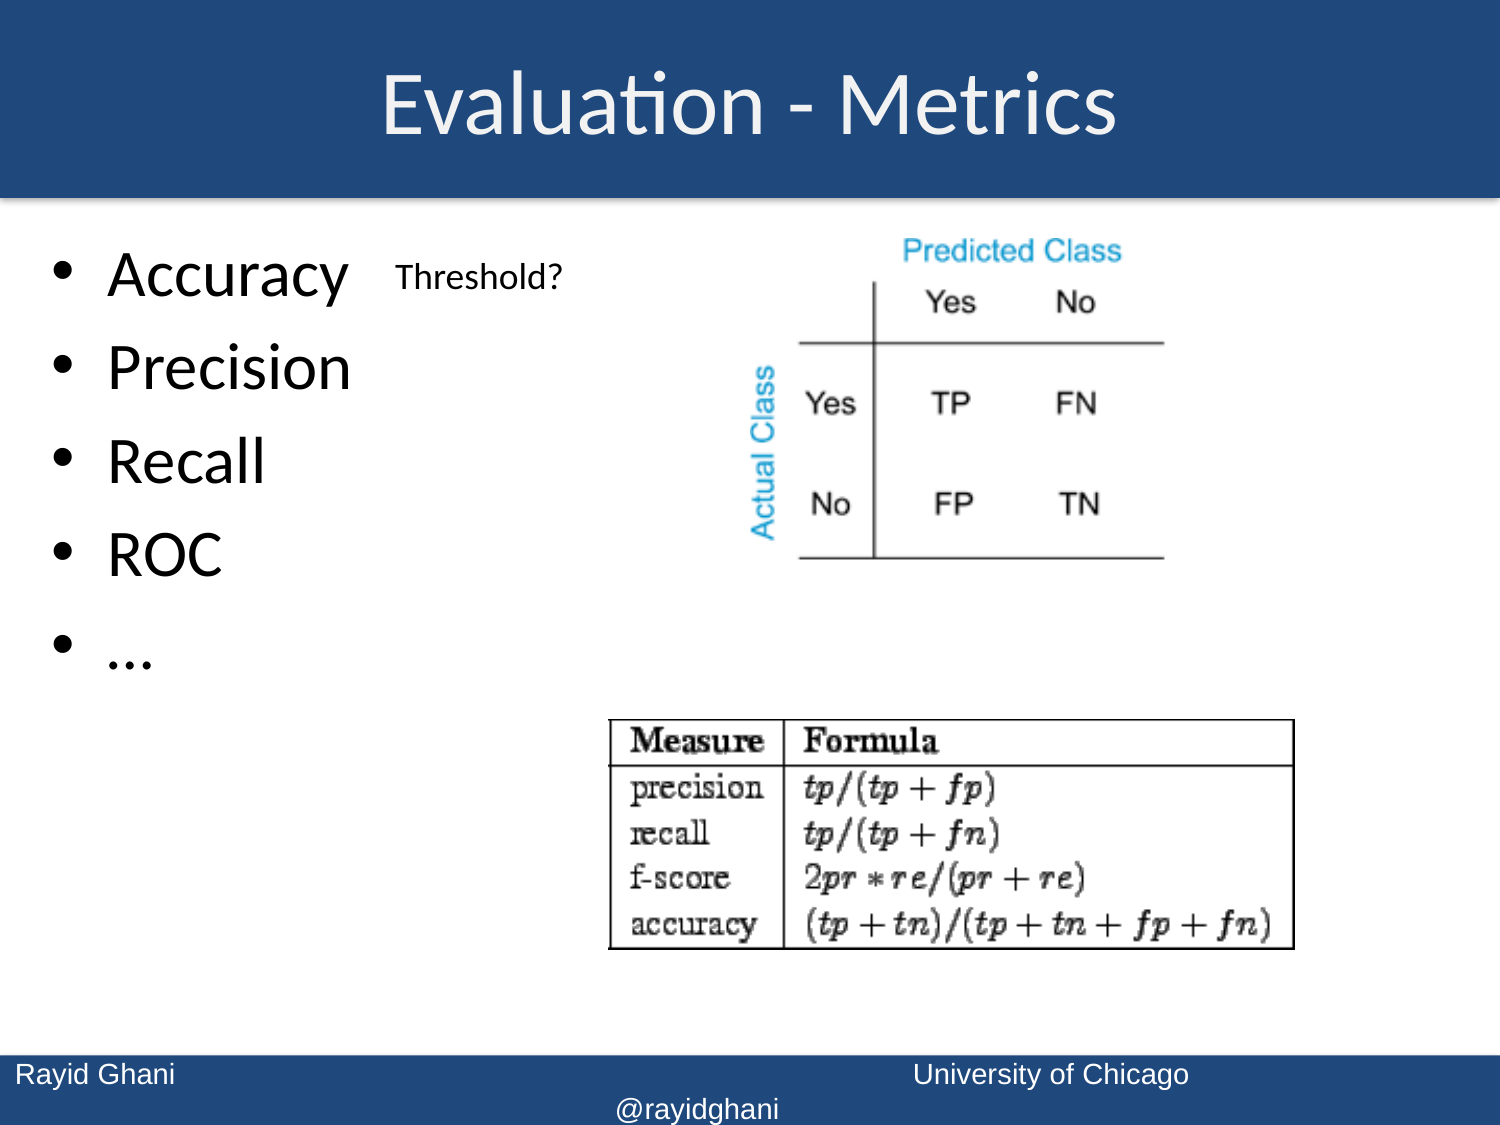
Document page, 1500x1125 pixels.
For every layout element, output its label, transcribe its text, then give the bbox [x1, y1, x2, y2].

list Accuracy Precision Recall ROC … [36, 222, 1472, 1035]
text_box Threshold? [380, 244, 580, 304]
title Evaluation - Metrics [0, 3, 1500, 192]
picture [749, 238, 1167, 562]
picture [608, 719, 1295, 950]
